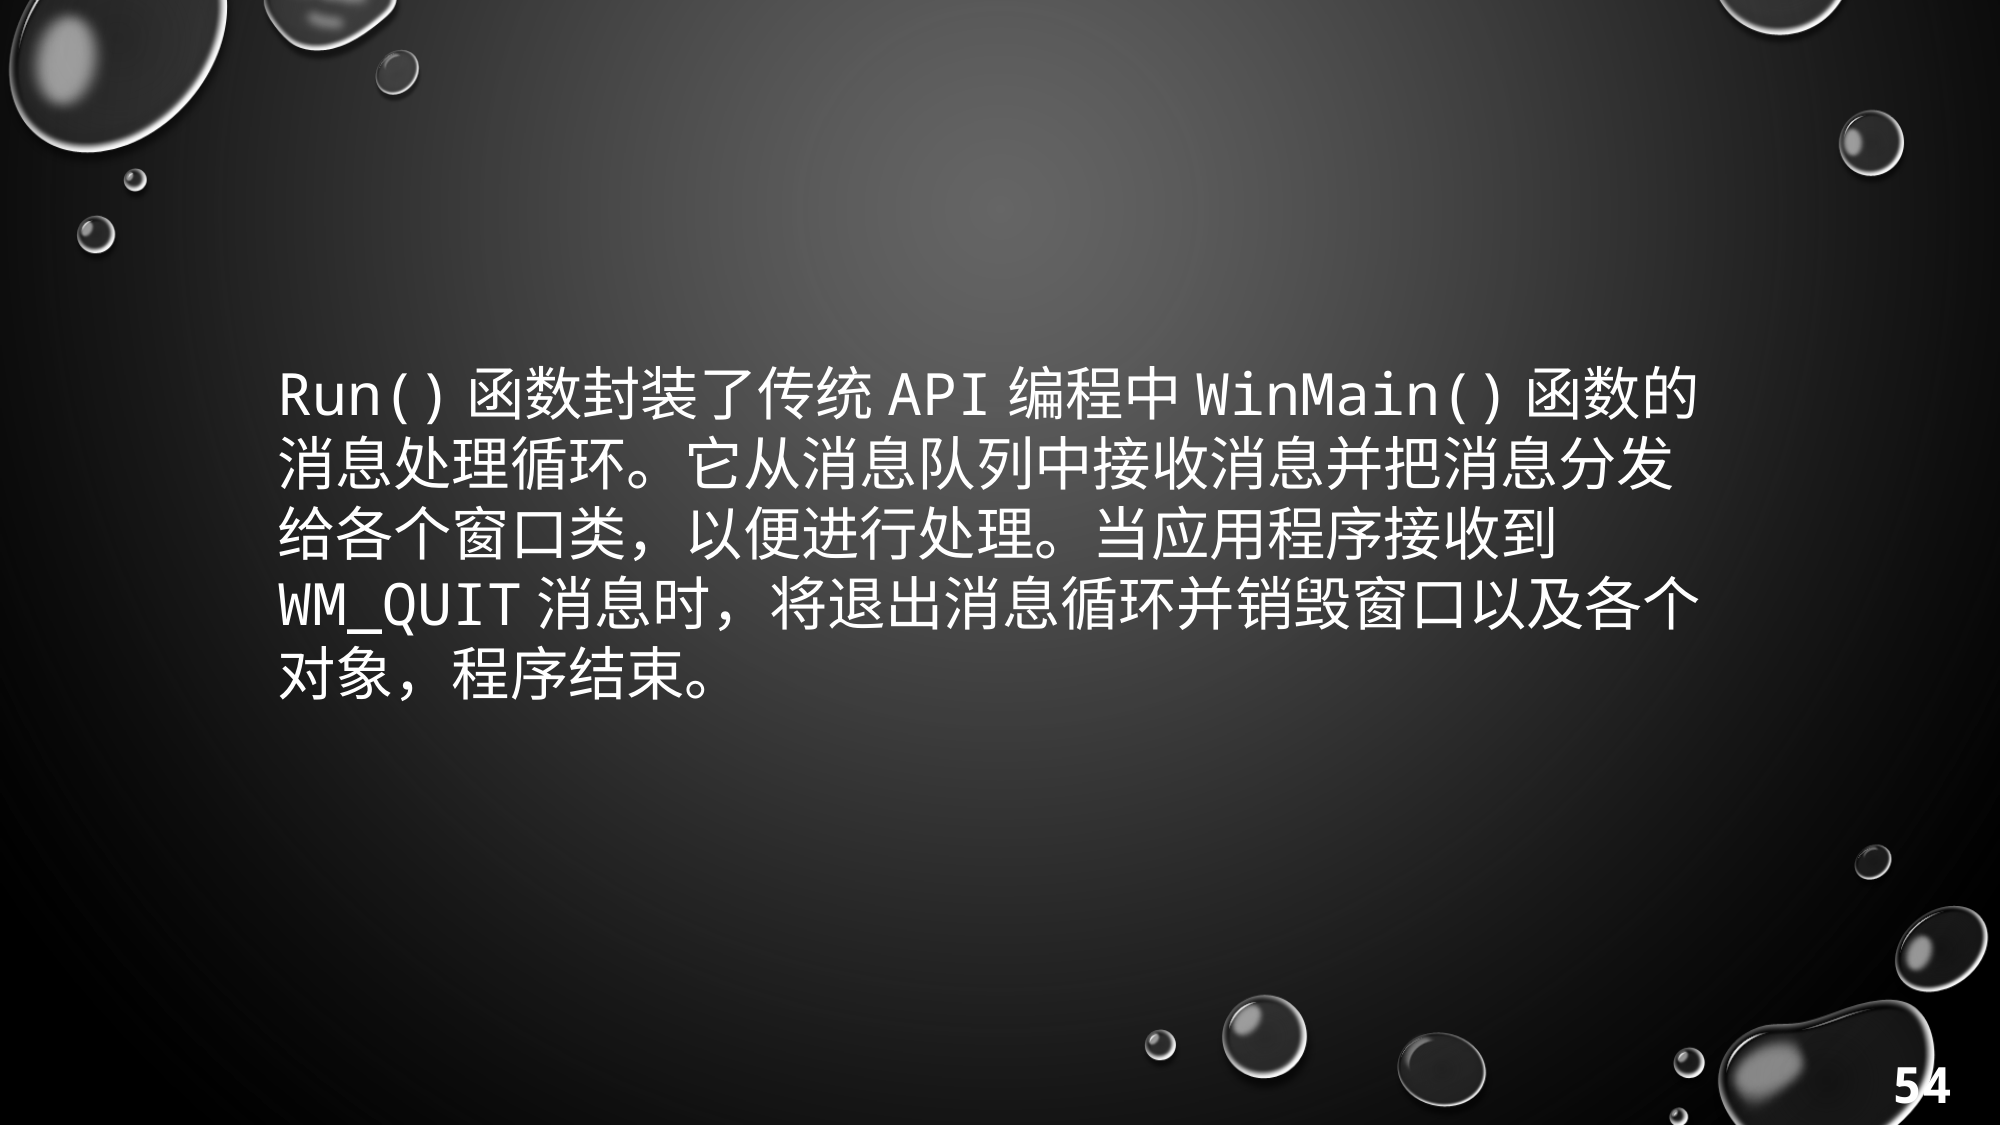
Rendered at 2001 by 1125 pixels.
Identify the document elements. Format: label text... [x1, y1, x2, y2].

text_box Run()函数封装了传统API编程中WinMain()函数的消息处理循环。它从消息队列中接收消息并把消息分发给各个窗口类，以便进行处理。当应用程序接收到WM_QUIT消息时，将退出消息循环并销毁窗口以及各个对象，程序结束。 [262, 350, 1738, 715]
slide_number 54 [1850, 1050, 1995, 1125]
picture [0, 0, 2000, 1125]
